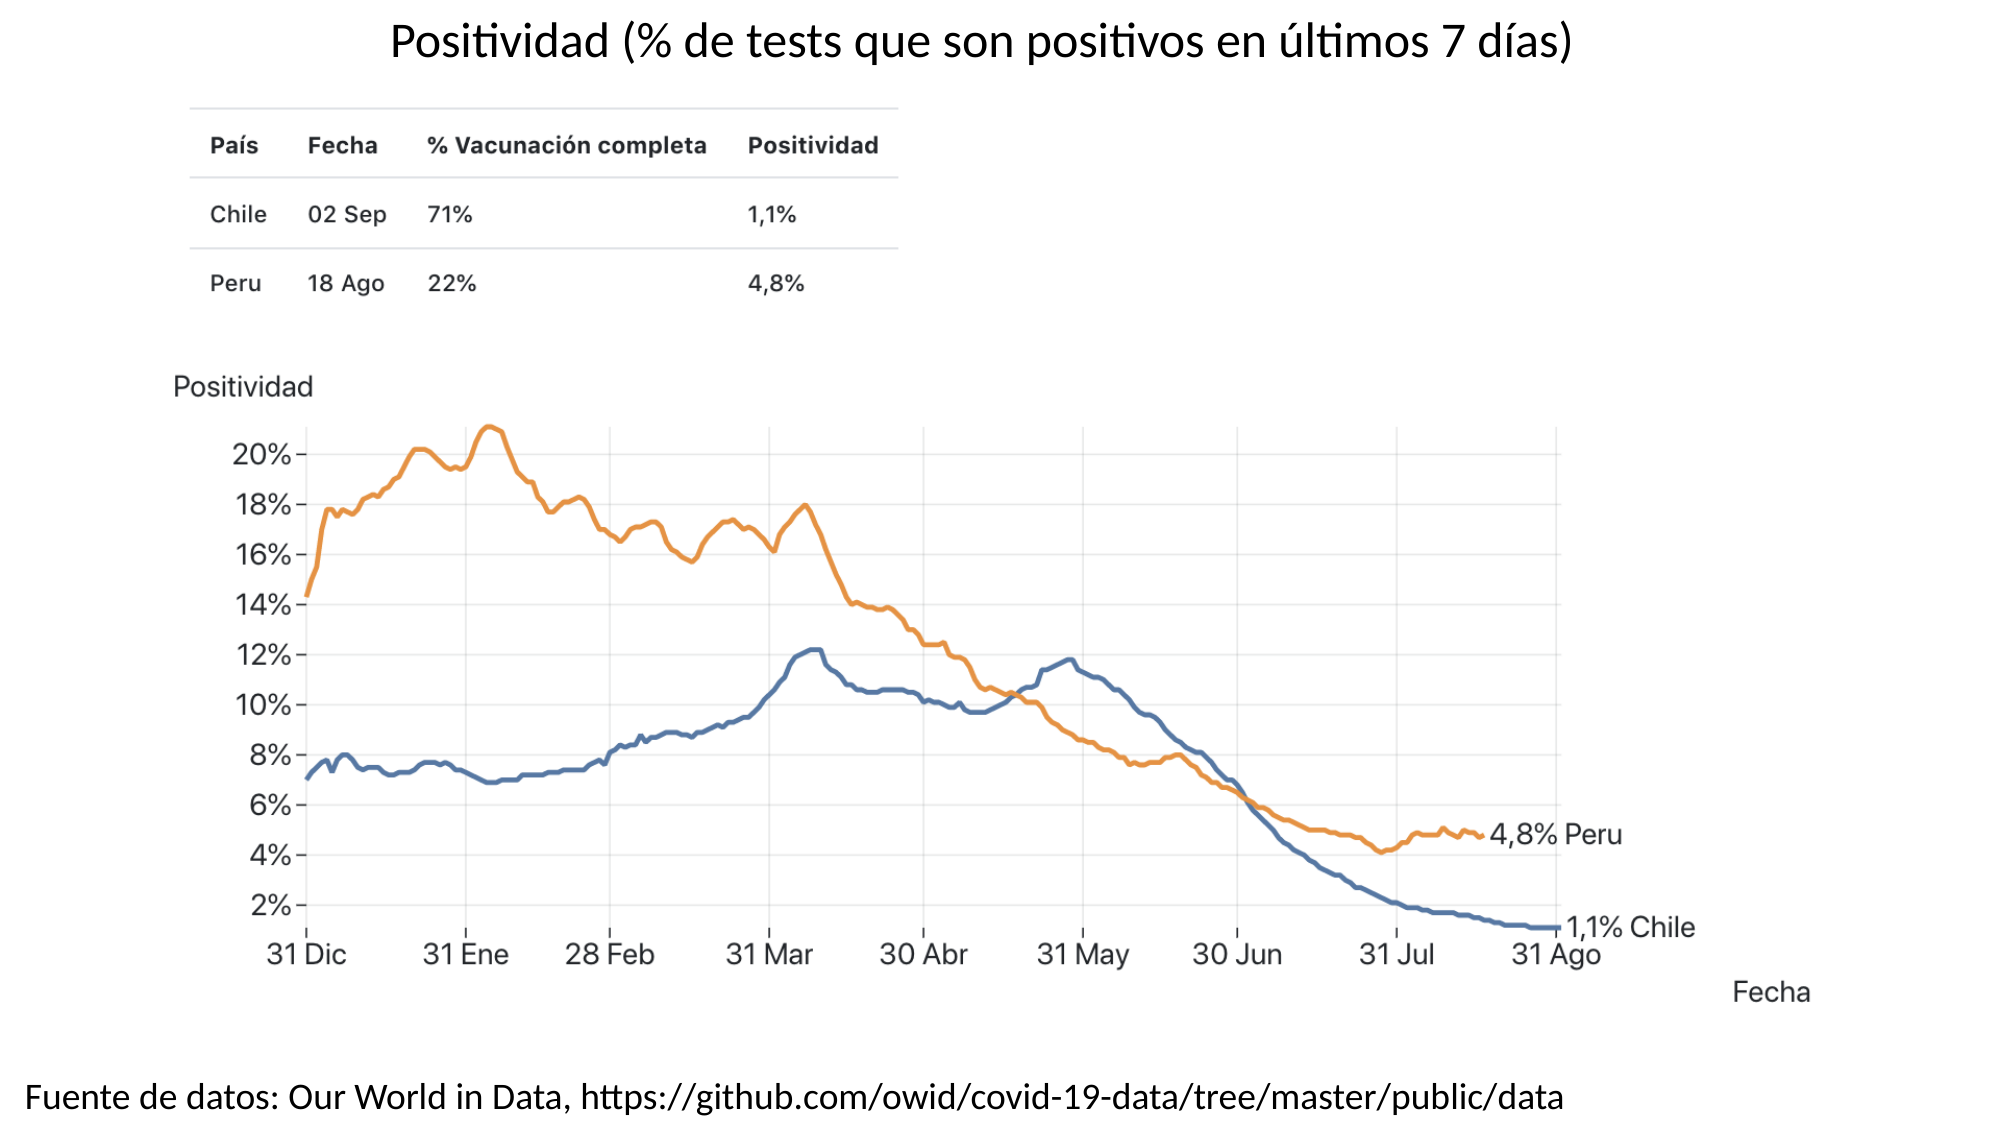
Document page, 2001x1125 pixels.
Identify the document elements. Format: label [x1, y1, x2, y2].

picture [148, 95, 1851, 1030]
